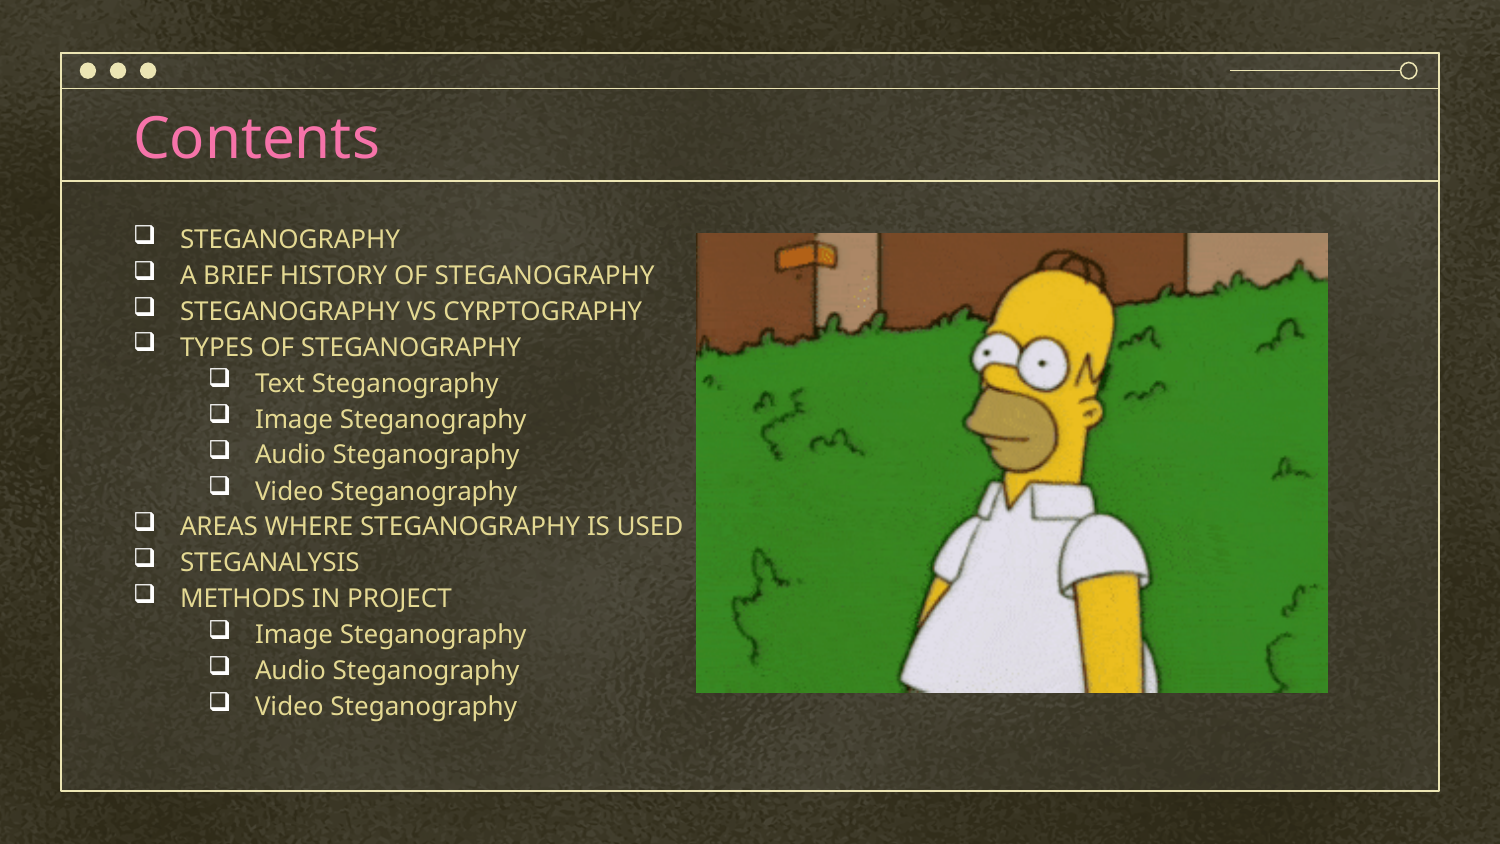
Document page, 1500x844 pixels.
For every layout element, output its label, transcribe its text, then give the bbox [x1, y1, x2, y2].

title Contents [118, 88, 1382, 182]
picture [696, 233, 1328, 693]
list STEGANOGRAPHY A BRIEF HISTORY OF STEGANOGRAPHY STEGANOGRAPHY VS CYRPTOGRAPHY TYPES OF STEGANOGRAPHY Text Steganography Image Steganography Audio Steganography Video Steganography AREAS WHERE STEGANOGRAPHY IS USED STEGANALYSIS METHODS IN PROJECT Image Steganography Audio Steganography Video Steganography [118, 202, 1382, 756]
